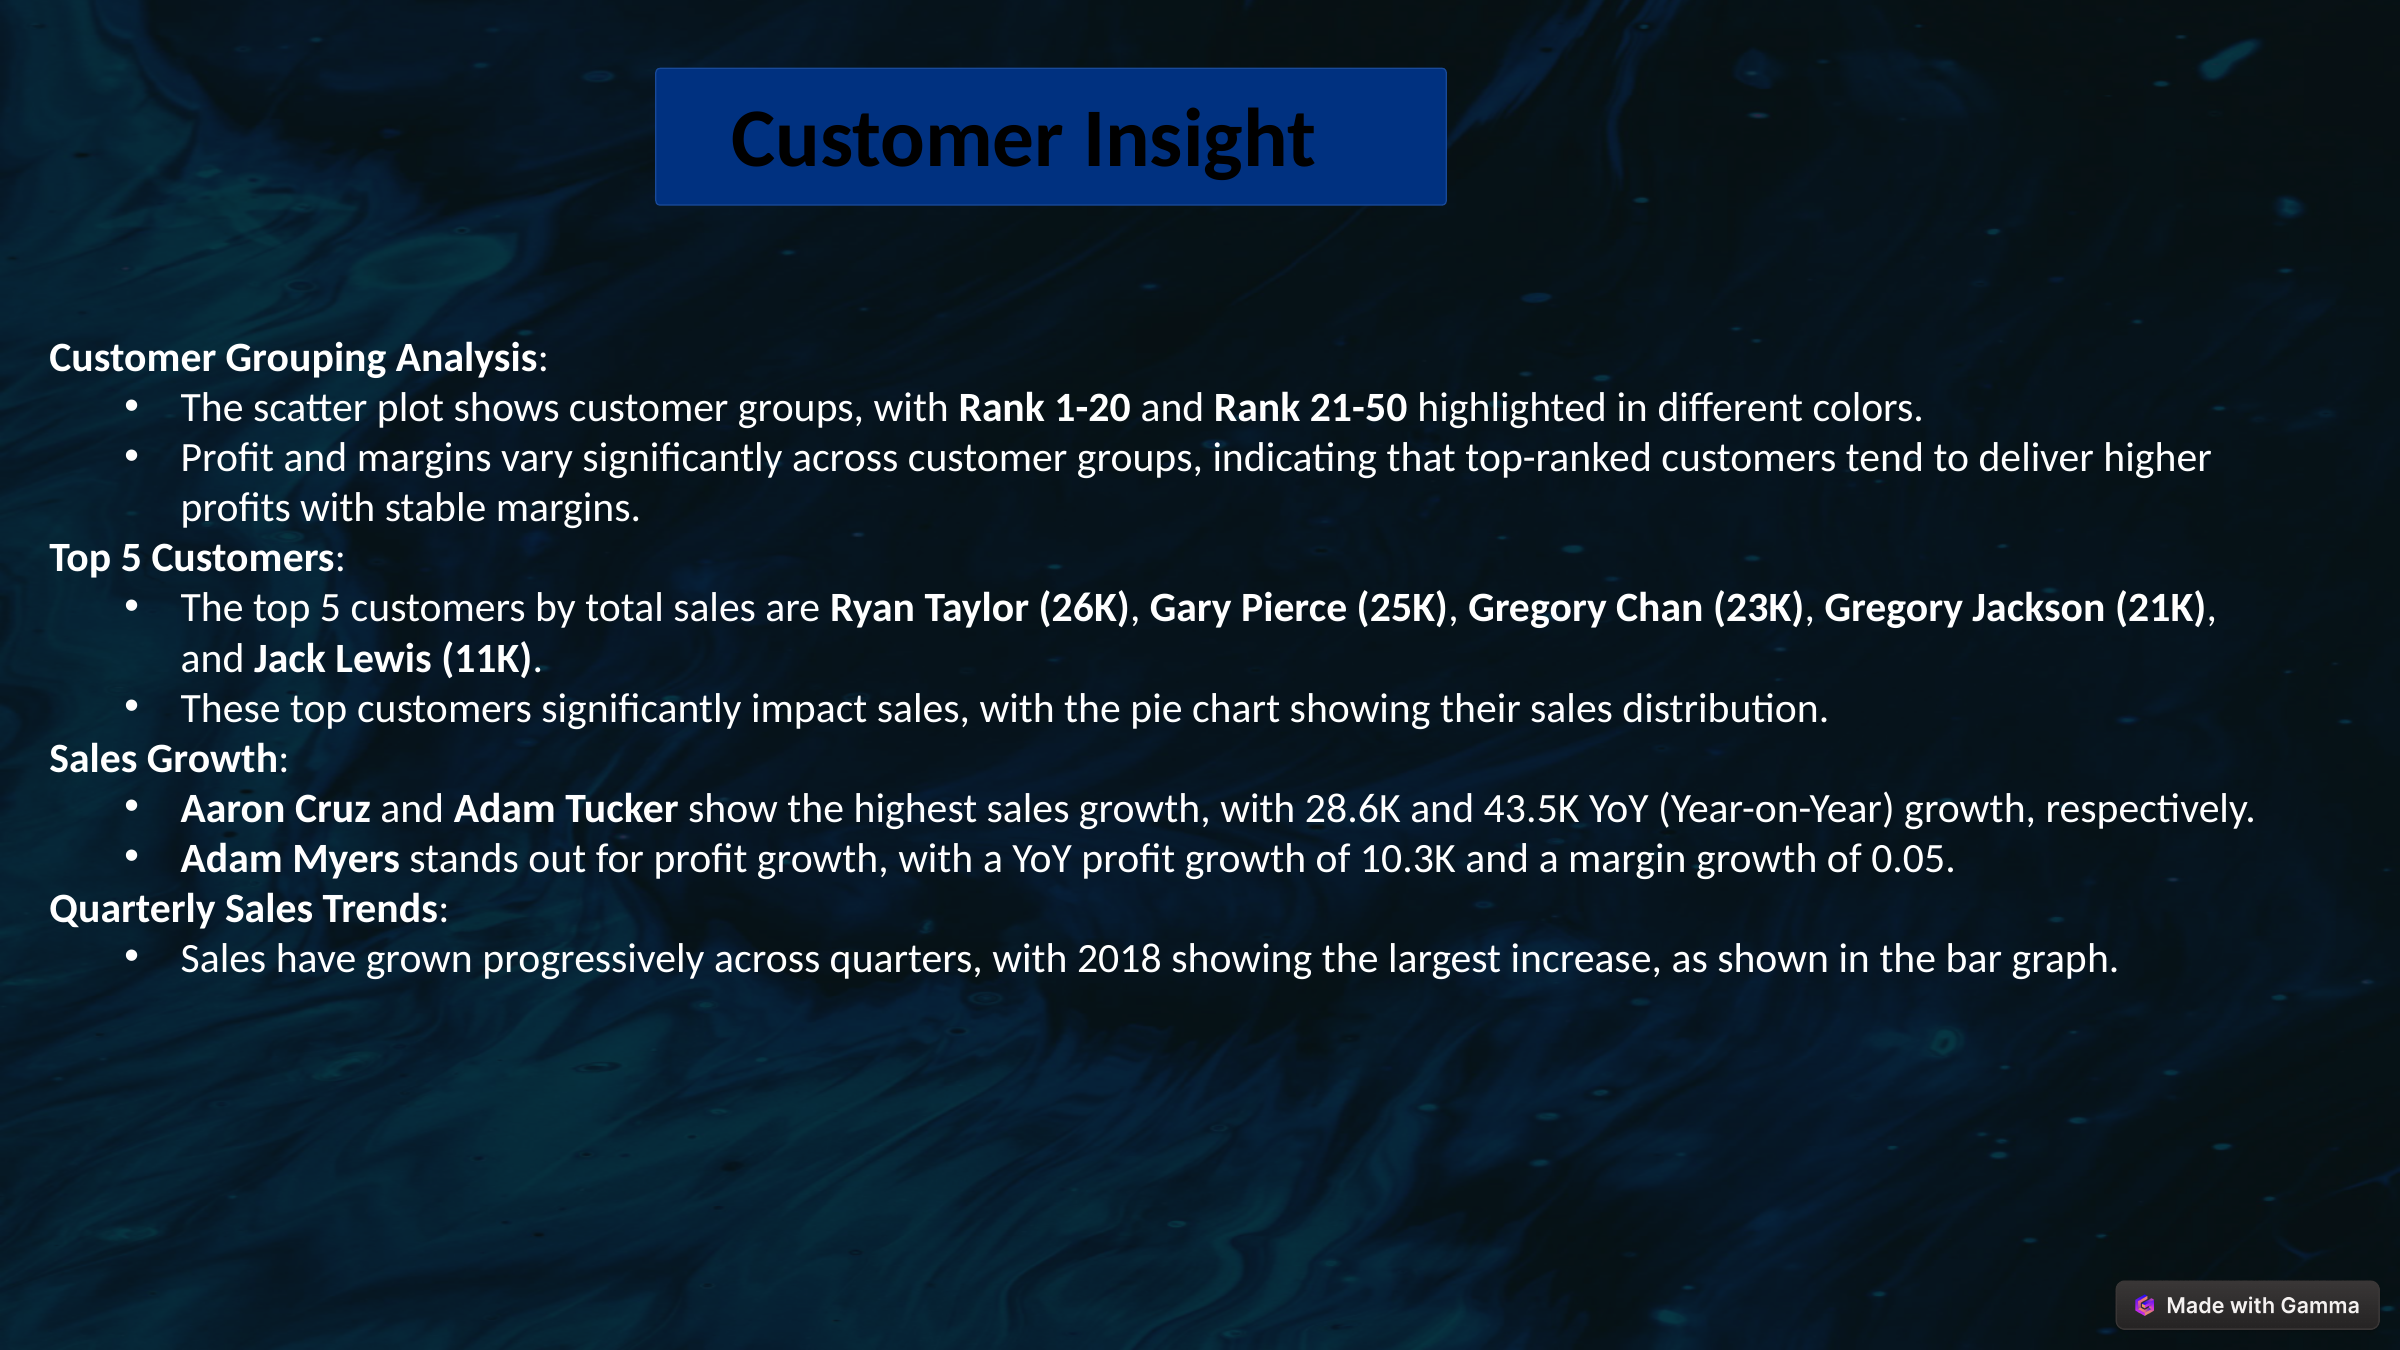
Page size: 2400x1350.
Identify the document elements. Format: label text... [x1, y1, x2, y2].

picture [0, 0, 2400, 1350]
text_box Customer Grouping Analysis: The scatter plot shows customer groups, with Rank 1-20 and Rank 21-50 highlighted in different colors. Profit and margins vary significantly across customer groups, indicating that top-ranked customers tend to deliver higher profits with stable margins. Top 5 Customers: The top 5 customers by total sales are Ryan Taylor (26K), Gary Pierce (25K), Gregory Chan (23K), Gregory Jackson (21K), and Jack Lewis (11K). These top customers significantly impact sales, with the pie chart showing their sales distribution. Sales Growth: Aaron Cruz and Adam Tucker show the highest sales growth, with 28.6K and 43.5K YoY (Year-on-Year) growth, respectively. Adam Myers stands out for profit growth, with a YoY profit growth of 10.3K and a margin growth of 0.05. Quarterly Sales Trends: Sales have grown progressively across quarters, with 2018 showing the largest increase, as shown in the bar graph. [49, 280, 2262, 1226]
text_box Customer Insight [716, 75, 2086, 191]
text_box [655, 68, 1447, 206]
